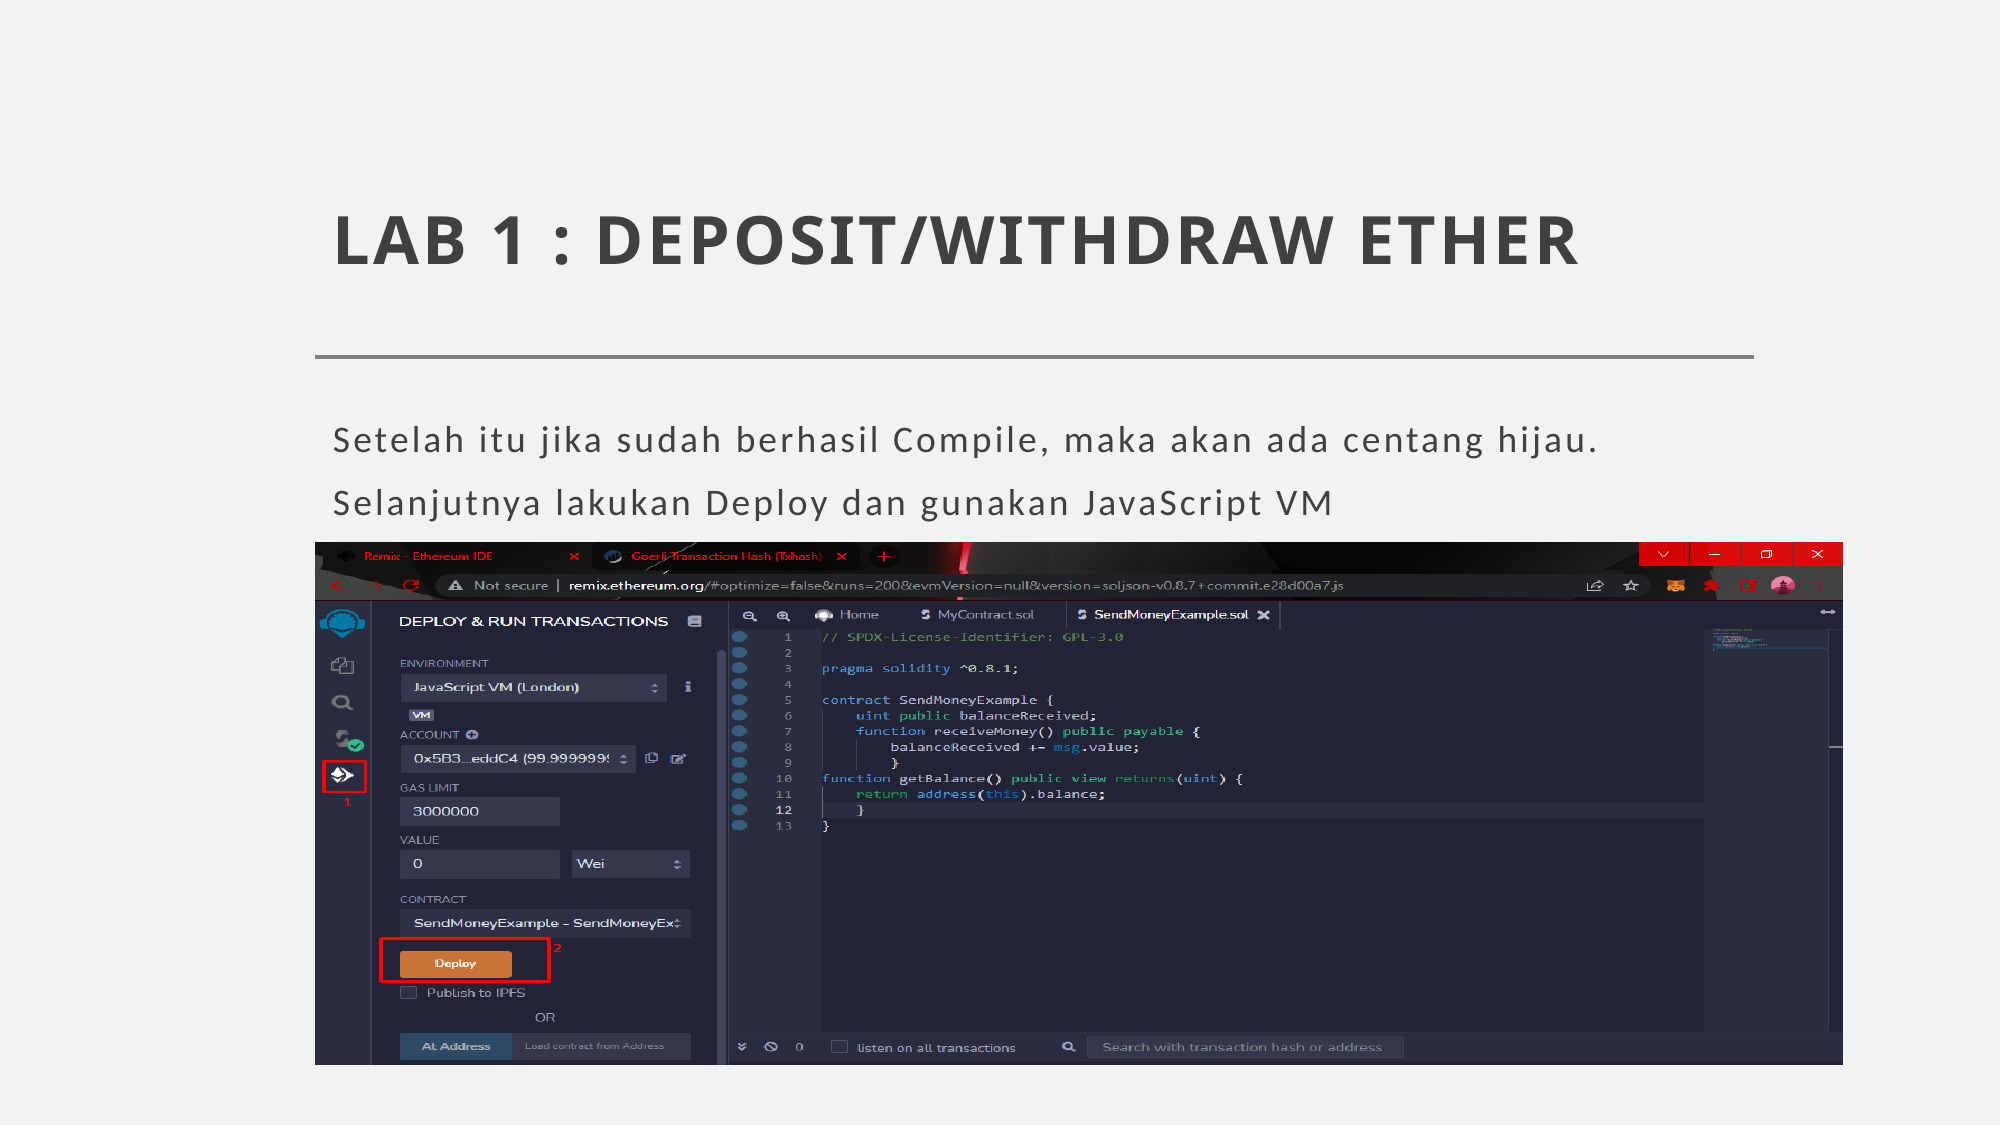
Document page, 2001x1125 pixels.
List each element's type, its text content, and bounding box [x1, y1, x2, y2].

picture [314, 542, 1844, 1065]
list Setelah itu jika sudah berhasil Compile, maka akan ada centang hijau. Selanjutnya lakukan Deploy dan gunakan JavaScript VM [315, 379, 1754, 542]
title LAB 1 : DEPOSIT/WITHDRAW ETHER [315, 72, 1754, 294]
